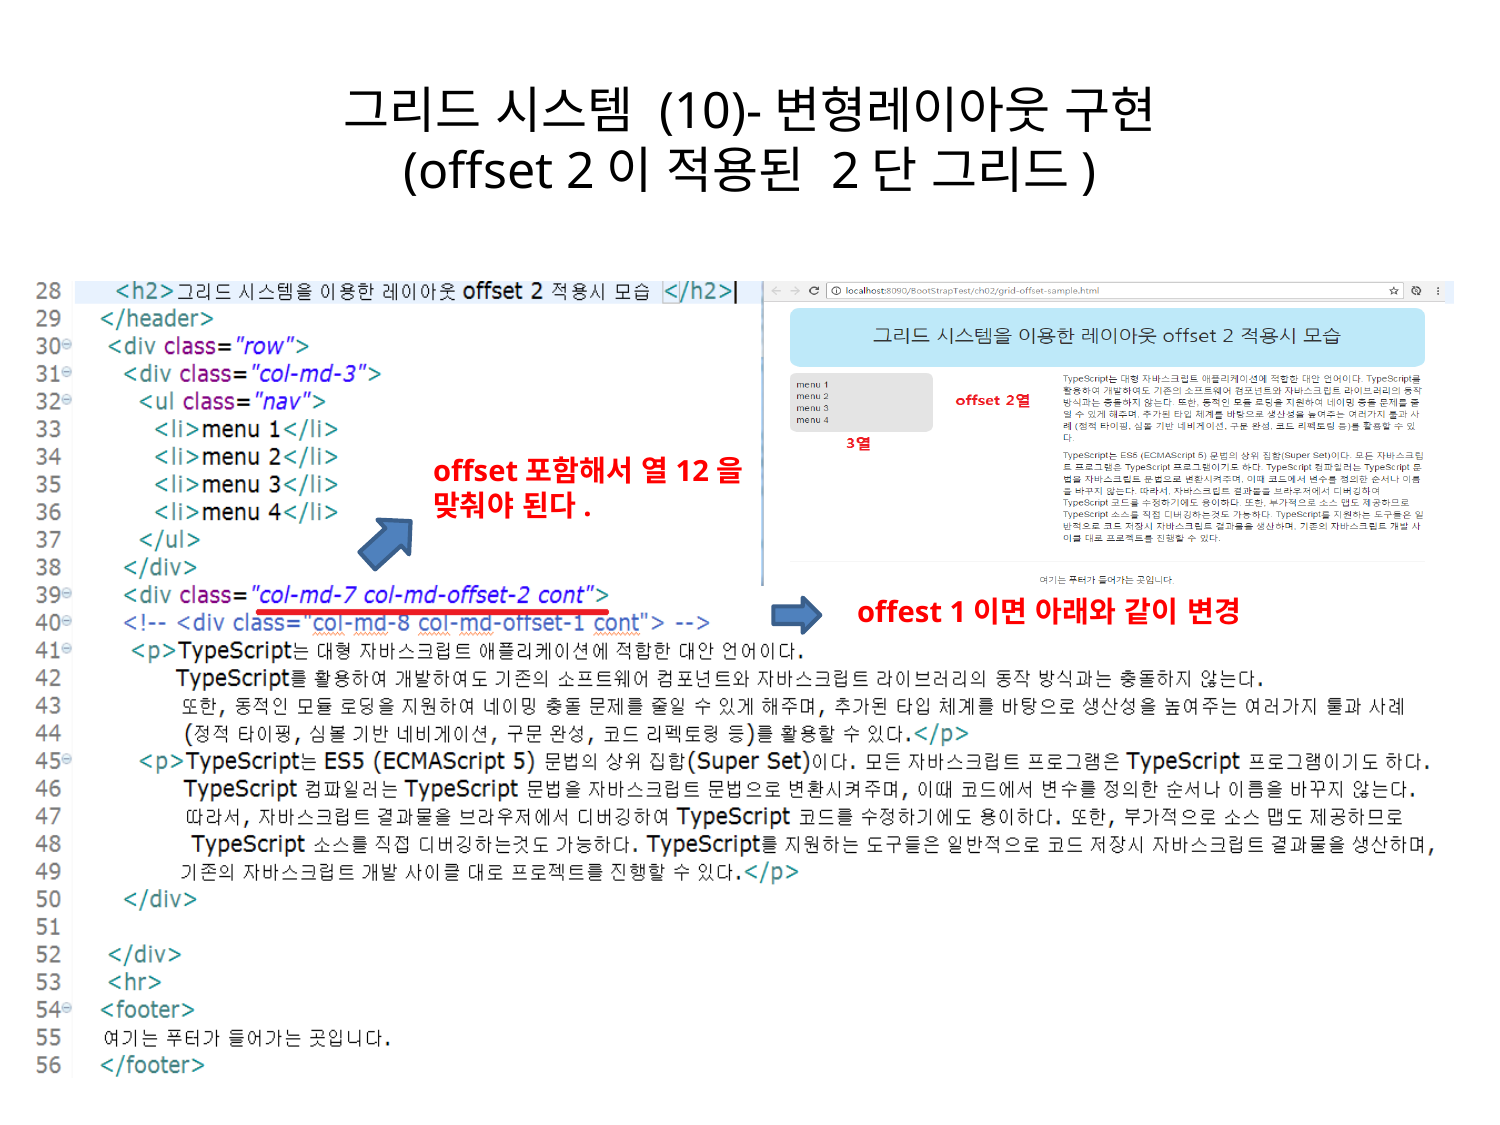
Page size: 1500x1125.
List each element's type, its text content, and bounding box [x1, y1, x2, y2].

title 그리드 시스템 (10)-변형레이아웃 구현 (offset 2이 적용된 2단 그리드) [75, 45, 1425, 233]
picture [34, 280, 1454, 1079]
